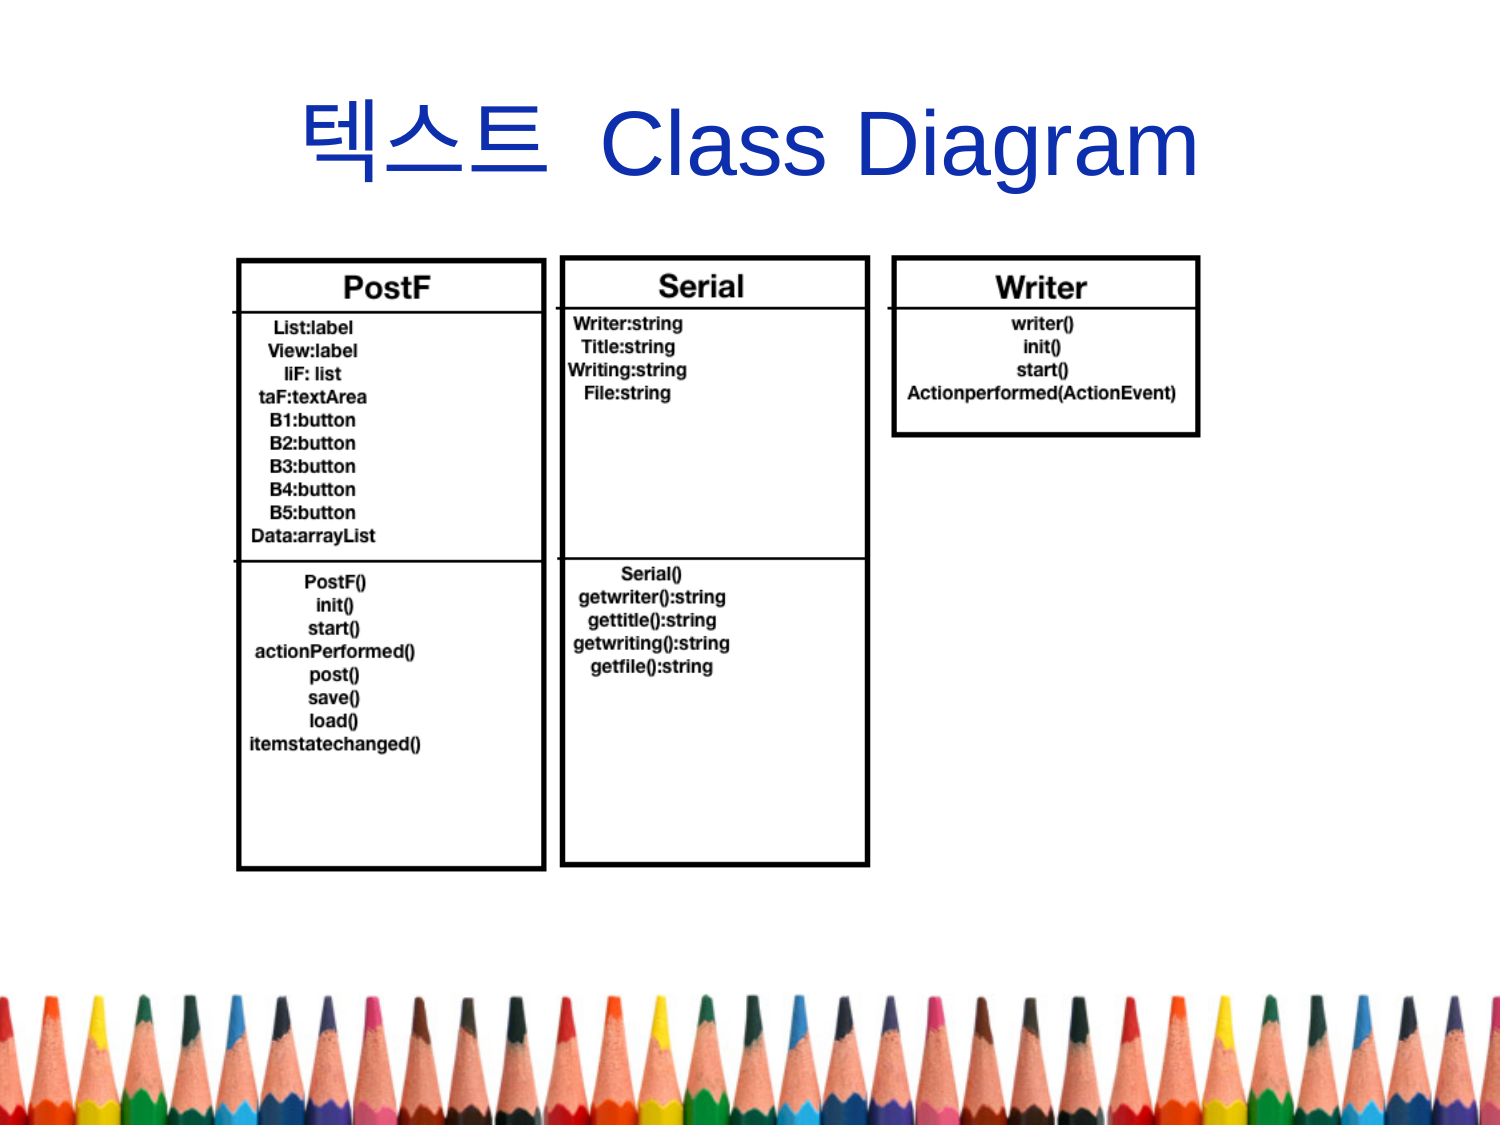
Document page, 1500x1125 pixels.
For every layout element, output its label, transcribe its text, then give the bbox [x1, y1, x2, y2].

title 텍스트 Class Diagram [75, 45, 1425, 233]
picture [0, 0, 1500, 1125]
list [231, 254, 1203, 873]
